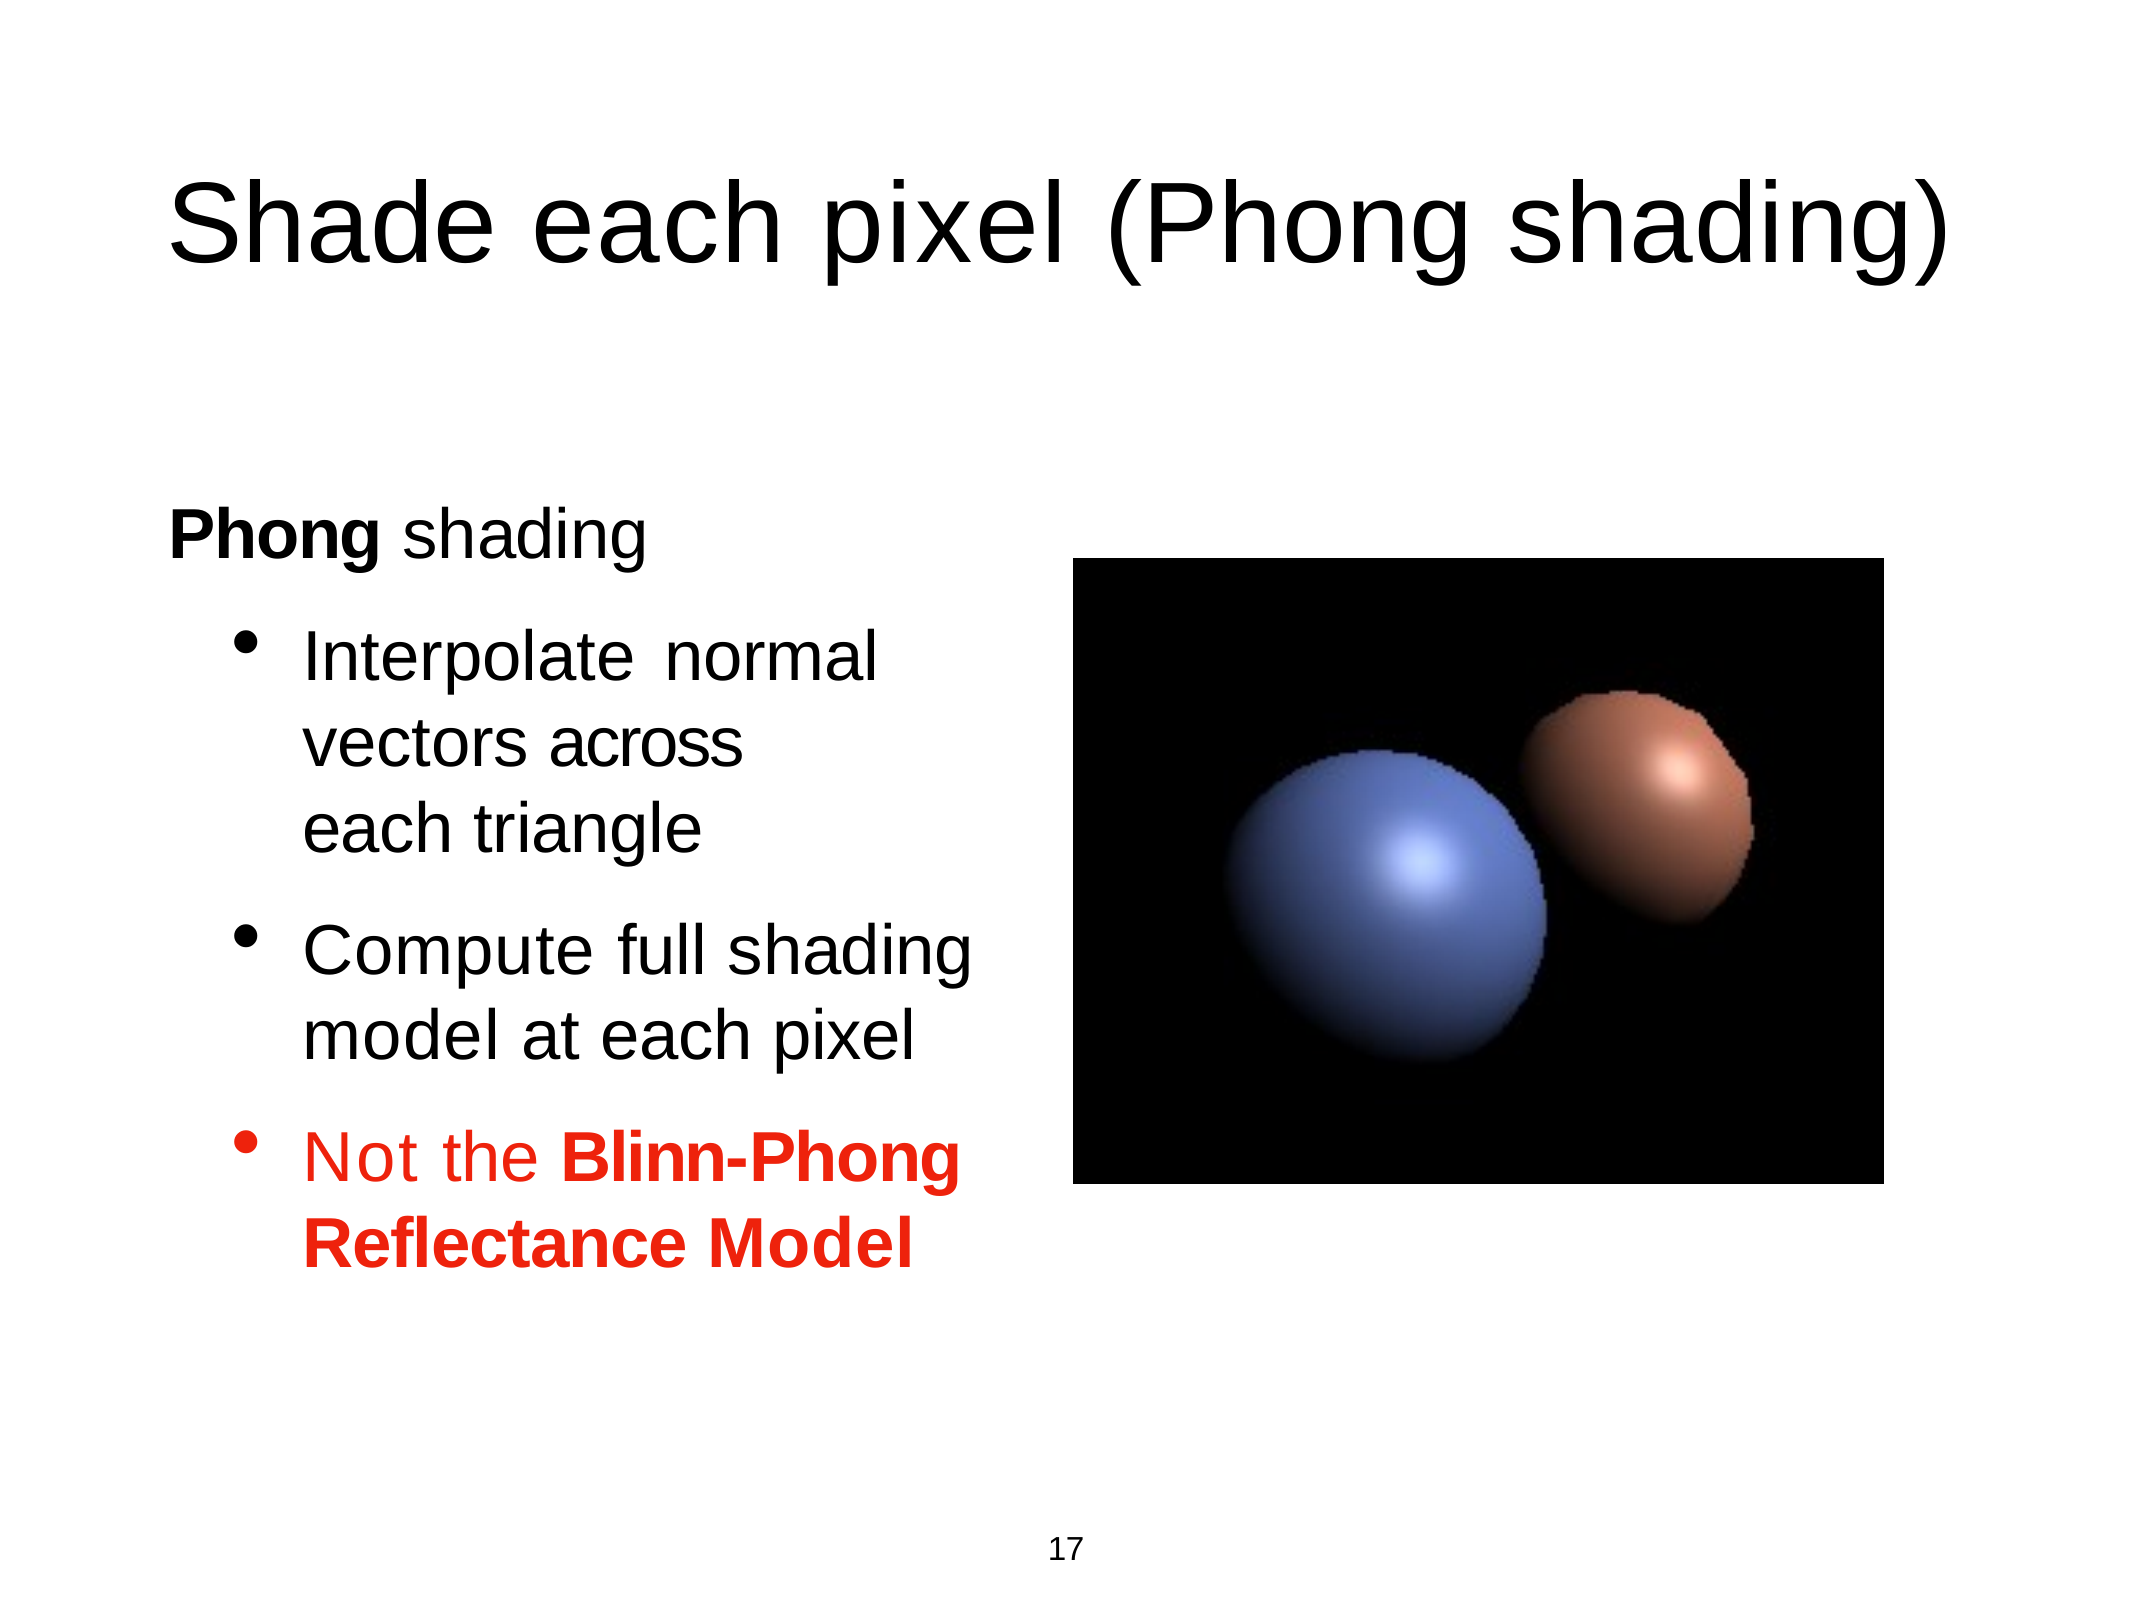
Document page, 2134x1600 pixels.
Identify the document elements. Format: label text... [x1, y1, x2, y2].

text_box Phong shading Interpolate normal vectors across each triangle Compute full shading model at each pixel Not the Blinn-Phong Reflectance Model [166, 469, 983, 1282]
picture [1073, 558, 1884, 1184]
title Shade each pixel (Phong shading) [164, 145, 1969, 416]
slide_number 17 [1039, 1526, 1094, 1600]
